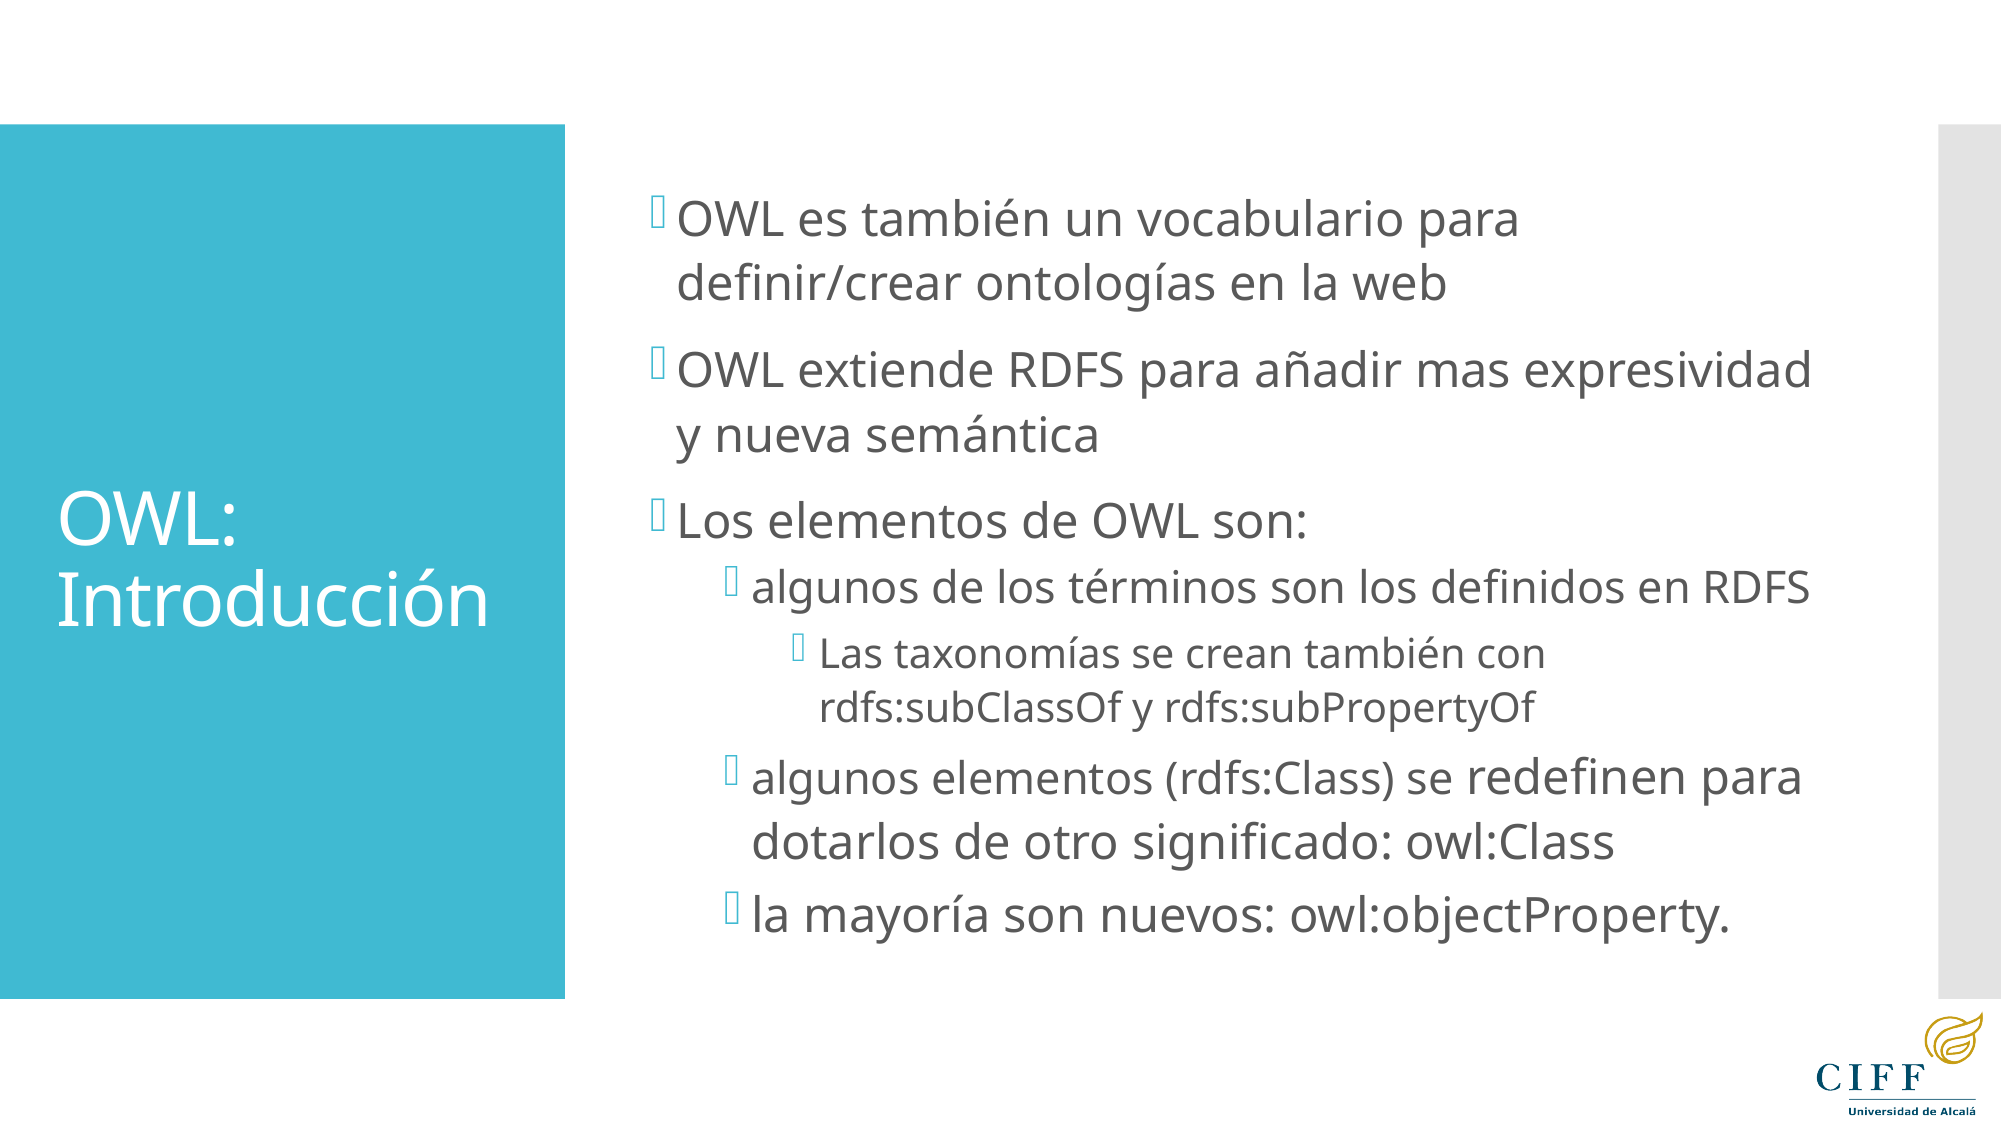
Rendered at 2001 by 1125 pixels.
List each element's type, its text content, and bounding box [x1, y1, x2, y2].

picture [1788, 990, 2000, 1125]
list OWL es también un vocabulario para definir/crear ontologías en la web OWL extiende RDFS para añadir mas expresividad y nueva semántica Los elementos de OWL son: algunos de los términos son los definidos en RDFS Las taxonomías se crean también con rdfs:subClassOf y rdfs:subPropertyOf algunos elementos (rdfs:Class) se redefinen para dotarlos de otro significado: owl:Class la mayoría son nuevos: owl:objectProperty. [634, 61, 1835, 982]
title OWL: Introducción [41, 184, 525, 940]
